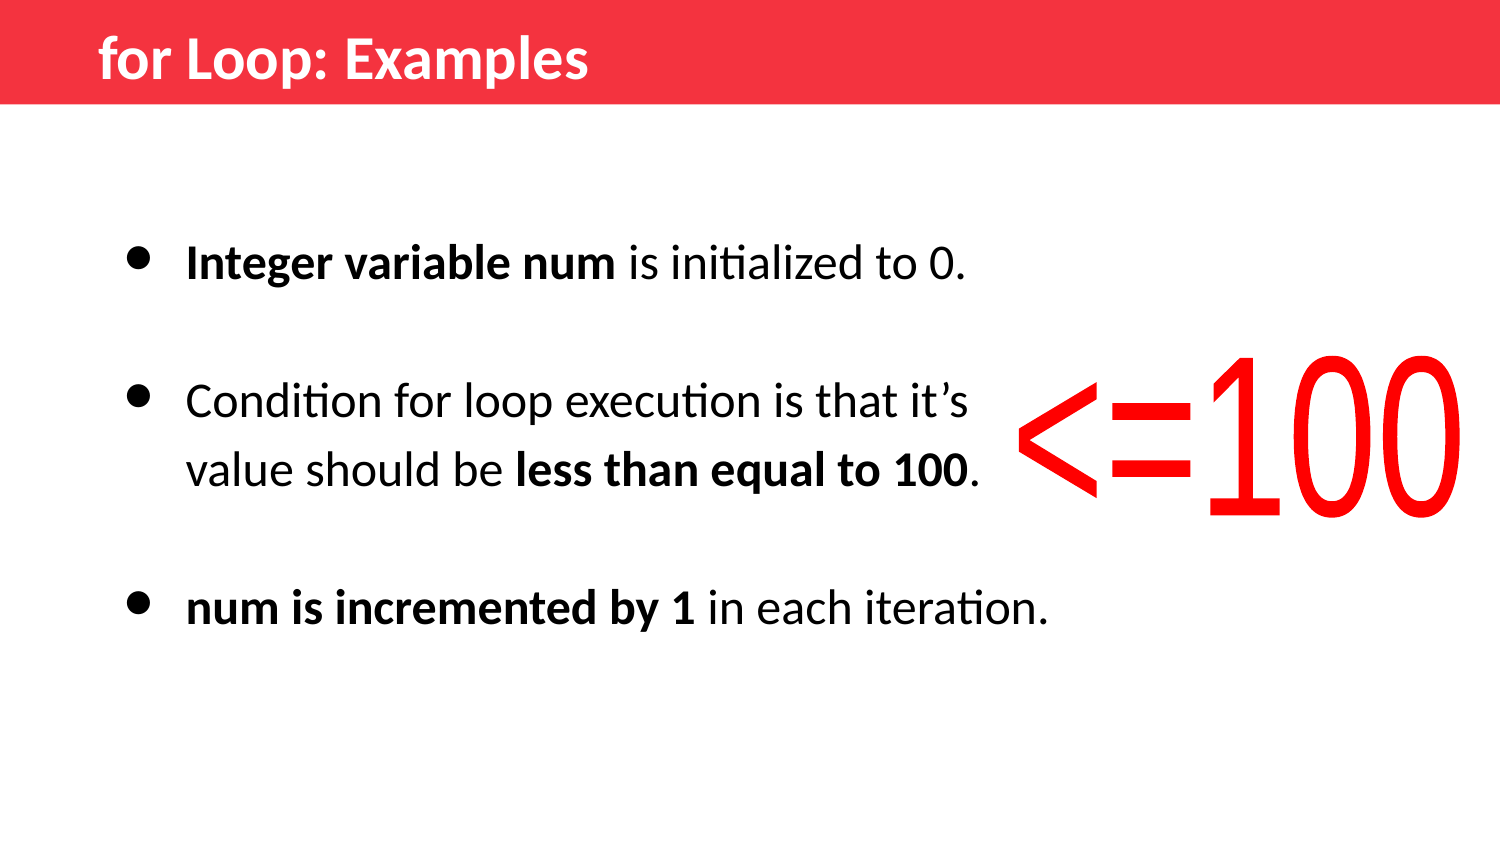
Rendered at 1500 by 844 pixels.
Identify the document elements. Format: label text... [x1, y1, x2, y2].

text_box Integer variable num is initialized to 0. Condition for loop execution is that it’s value should be less than equal to 100. num is incremented by 1 in each iteration. [95, 205, 1411, 627]
text_box [0, 0, 1500, 105]
text_box for Loop: Examples [83, 2, 714, 138]
